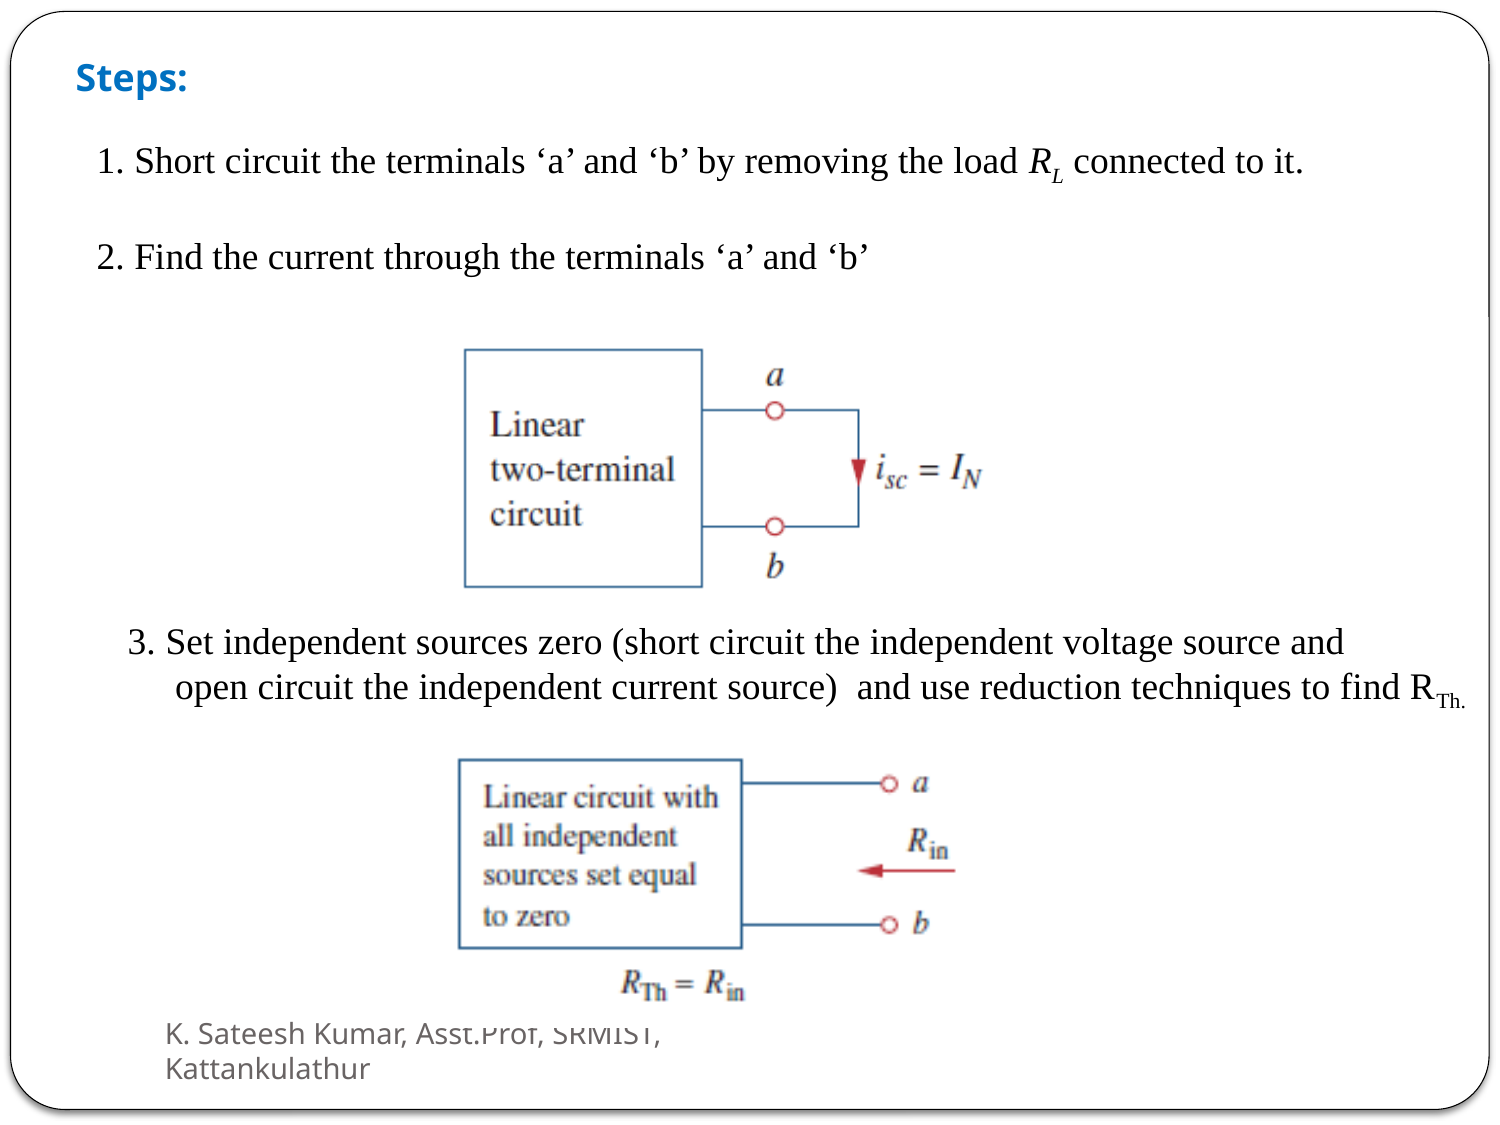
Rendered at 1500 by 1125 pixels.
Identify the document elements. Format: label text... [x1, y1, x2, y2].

text_box 3. Set independent sources zero (short circuit the independent voltage source and open circuit the independent current source) and use reduction techniques to find RTh. [113, 609, 1491, 721]
picture [433, 726, 985, 1028]
footer K. Sateesh Kumar, Asst.Prof, SRMIST, Kattankulathur [150, 1012, 800, 1088]
text_box 1. Short circuit the terminals ‘a’ and ‘b’ by removing the load RL connected to it. 2. Find the current through the terminals ‘a’ and ‘b’ [81, 128, 1465, 285]
picture [445, 327, 993, 598]
text_box Steps: [60, 46, 213, 107]
